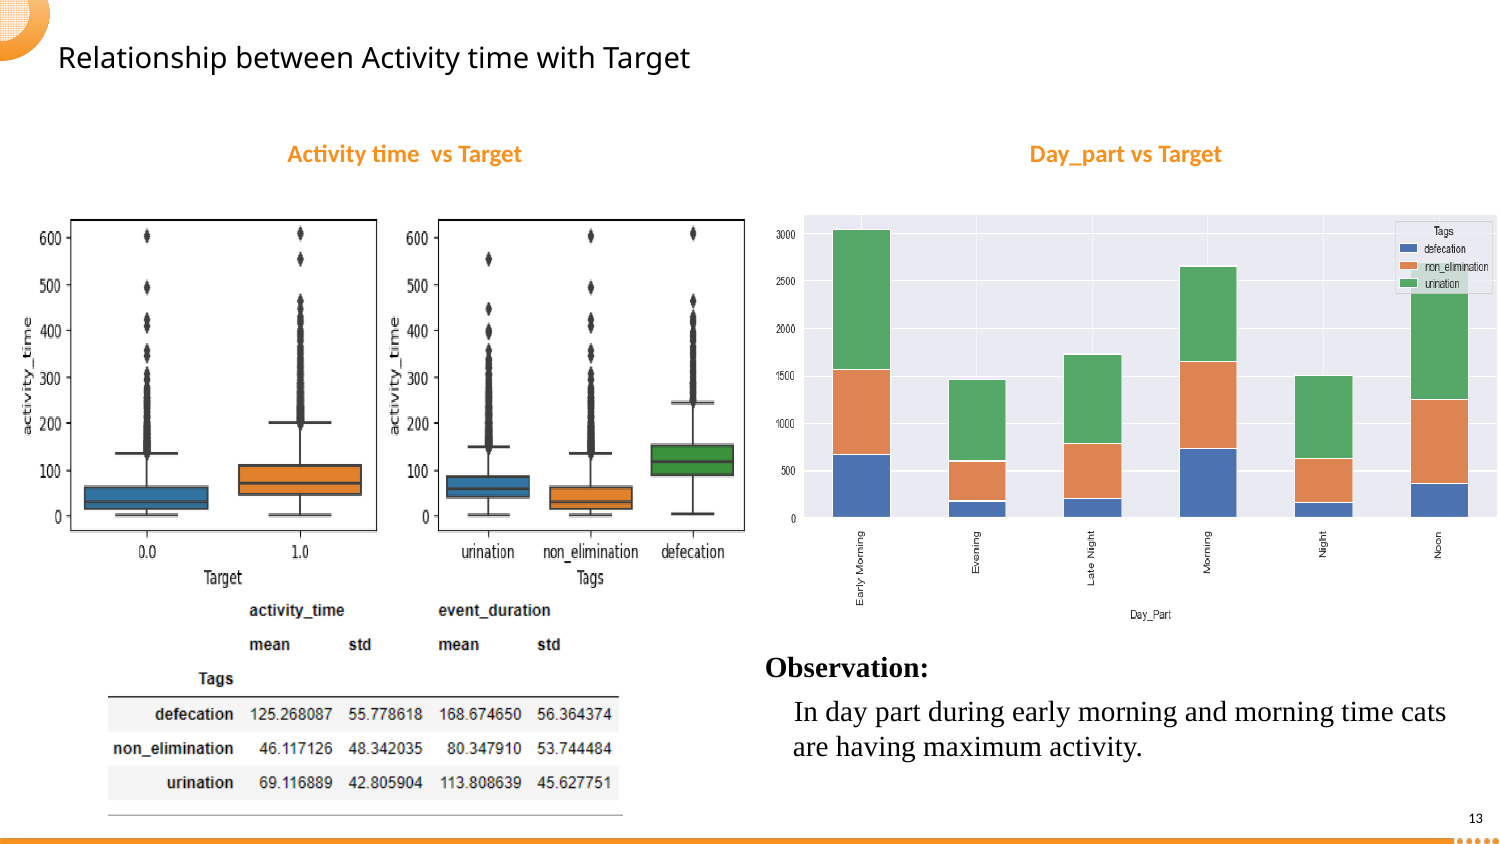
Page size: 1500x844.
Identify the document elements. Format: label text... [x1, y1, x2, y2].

picture [0, 207, 1500, 816]
picture [0, 837, 1500, 844]
subtitle Activity time vs Target [230, 137, 580, 181]
text_box Observation: In day part during early morning and morning time cats are having maximum activity. [749, 641, 1500, 770]
text_box Day_part vs Target [1030, 137, 1379, 181]
title Relationship between Activity time with Target [57, 43, 1336, 116]
